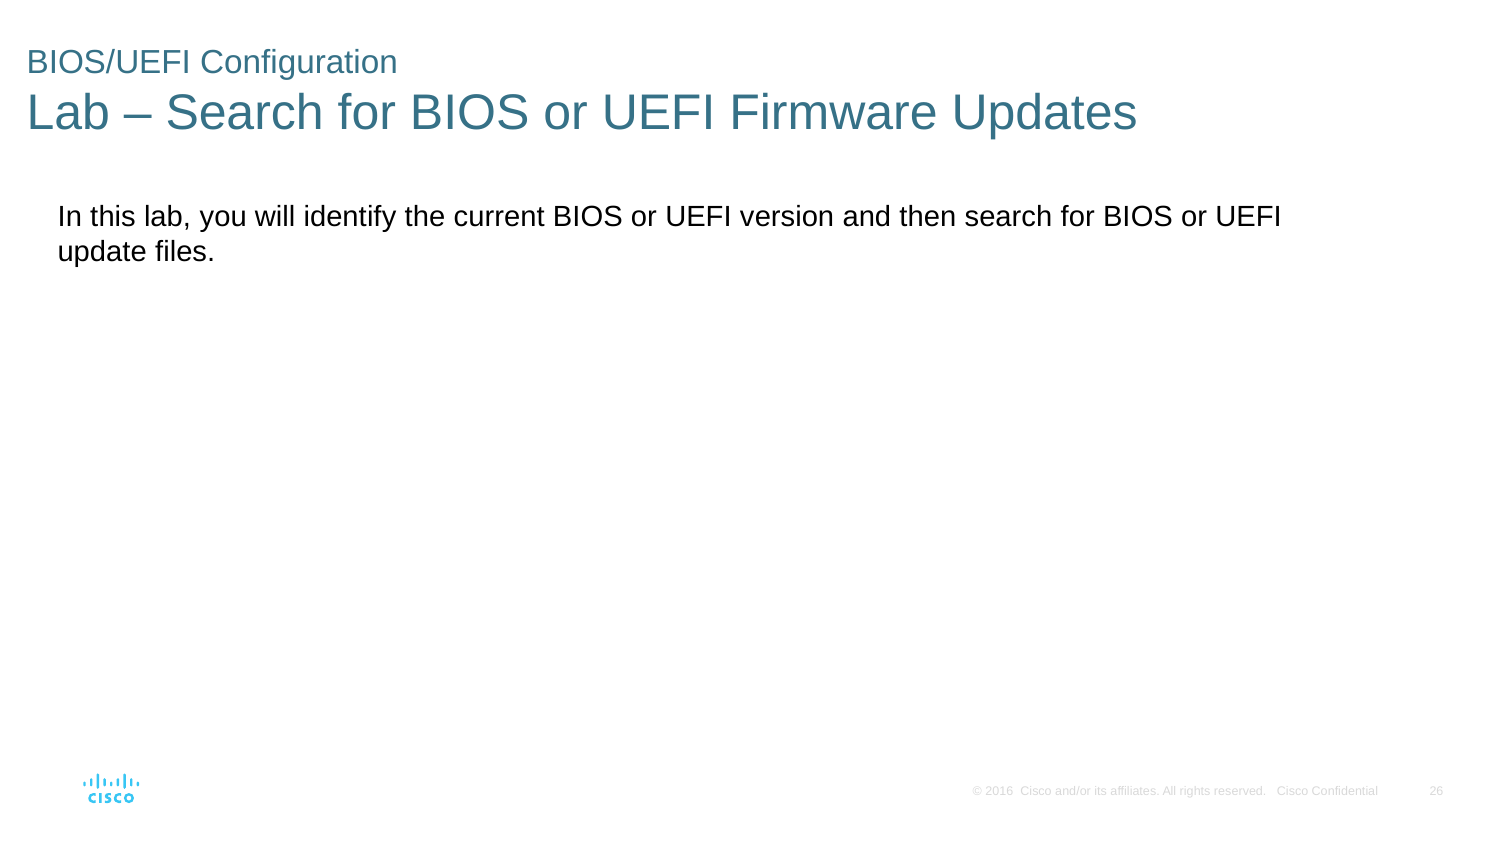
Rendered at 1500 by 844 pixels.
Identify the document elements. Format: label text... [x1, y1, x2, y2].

title BIOS/UEFI Configuration Lab – Search for BIOS or UEFI Firmware Updates [11, 27, 1500, 152]
list In this lab, you will identify the current BIOS or UEFI version and then search for BIOS or UEFI update files. [19, 190, 1382, 767]
